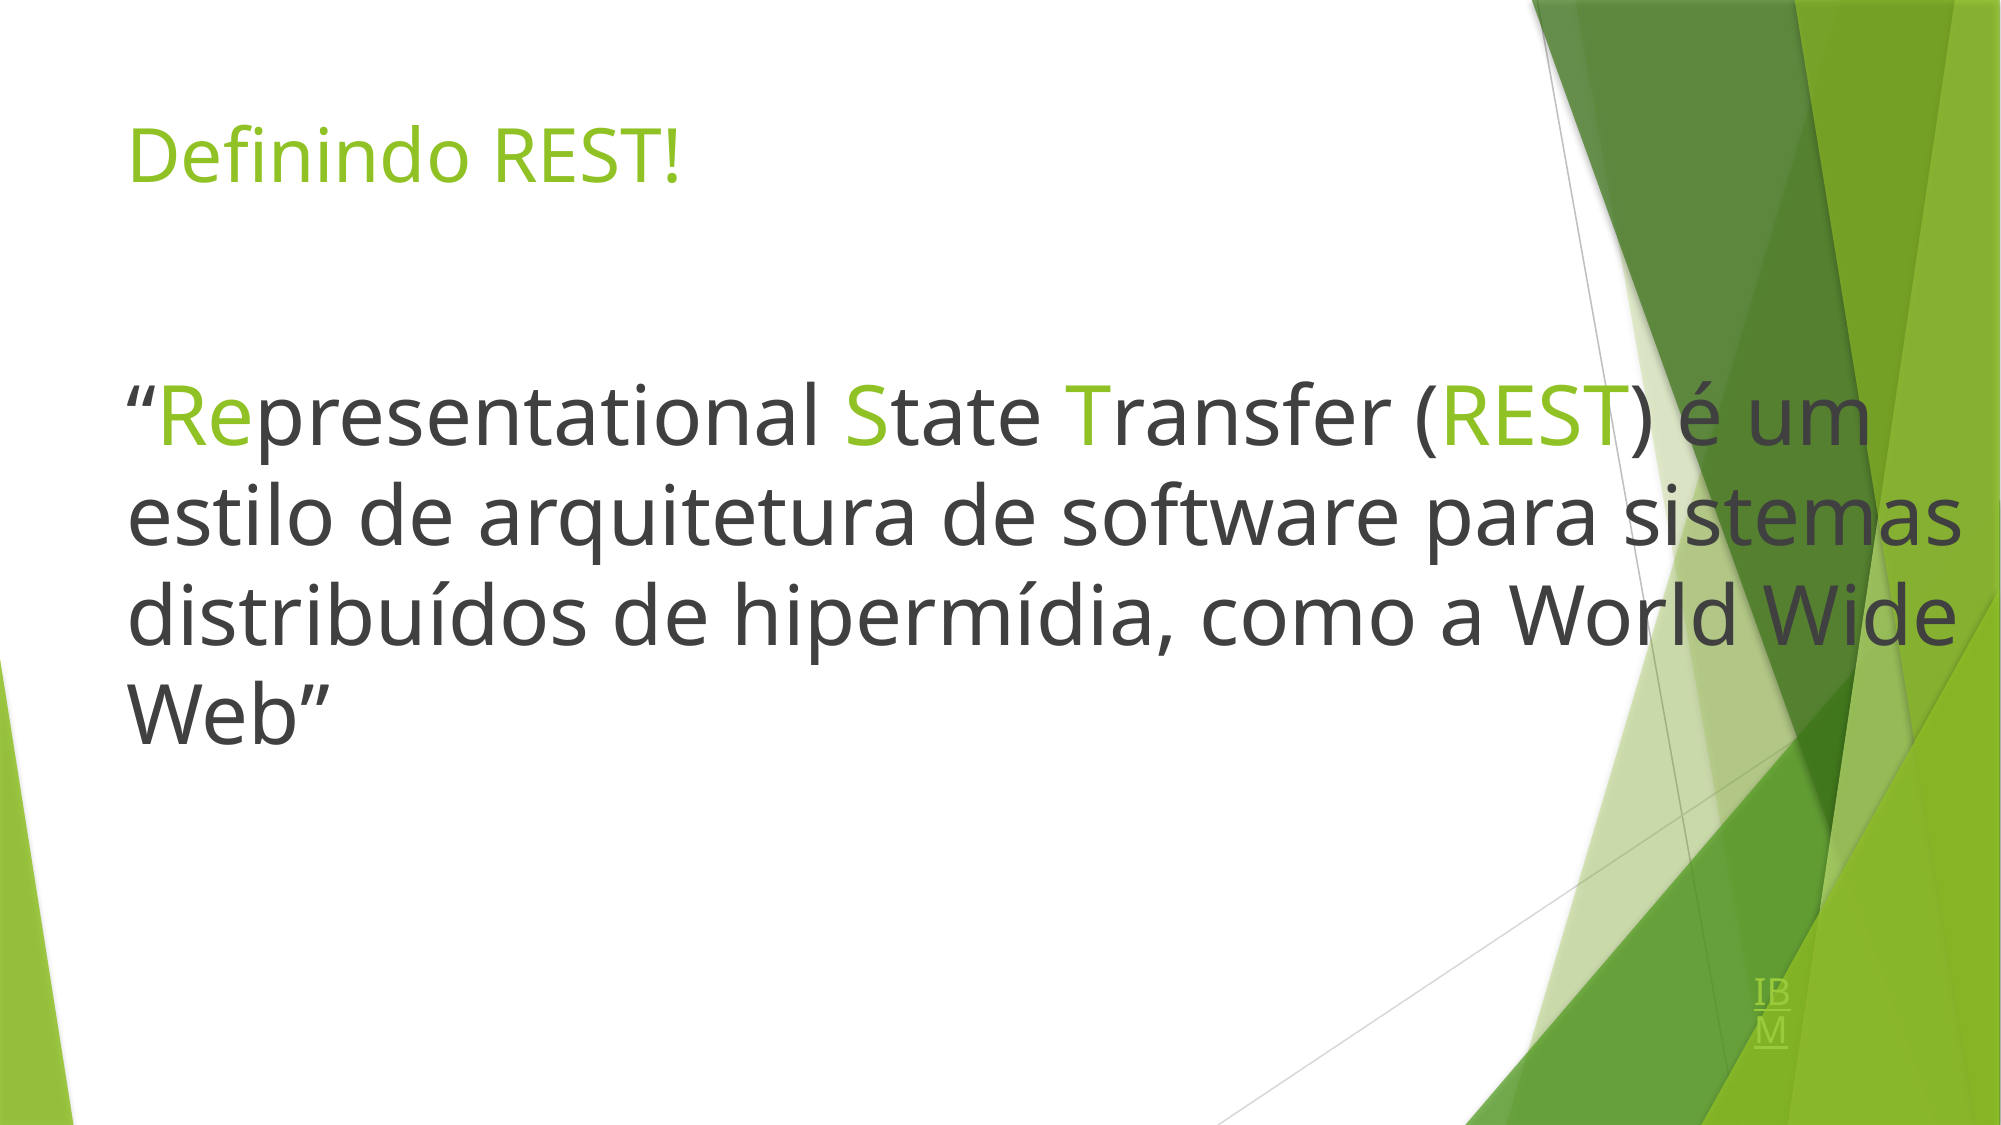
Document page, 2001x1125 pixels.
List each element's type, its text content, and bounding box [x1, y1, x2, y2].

text_box IBM [1739, 960, 1840, 1027]
list “Representational State Transfer (REST) é um estilo de arquitetura de software para sistemas distribuídos de hipermídia, como a World Wide Web” [111, 354, 2000, 992]
title Definindo REST! [111, 99, 1522, 317]
